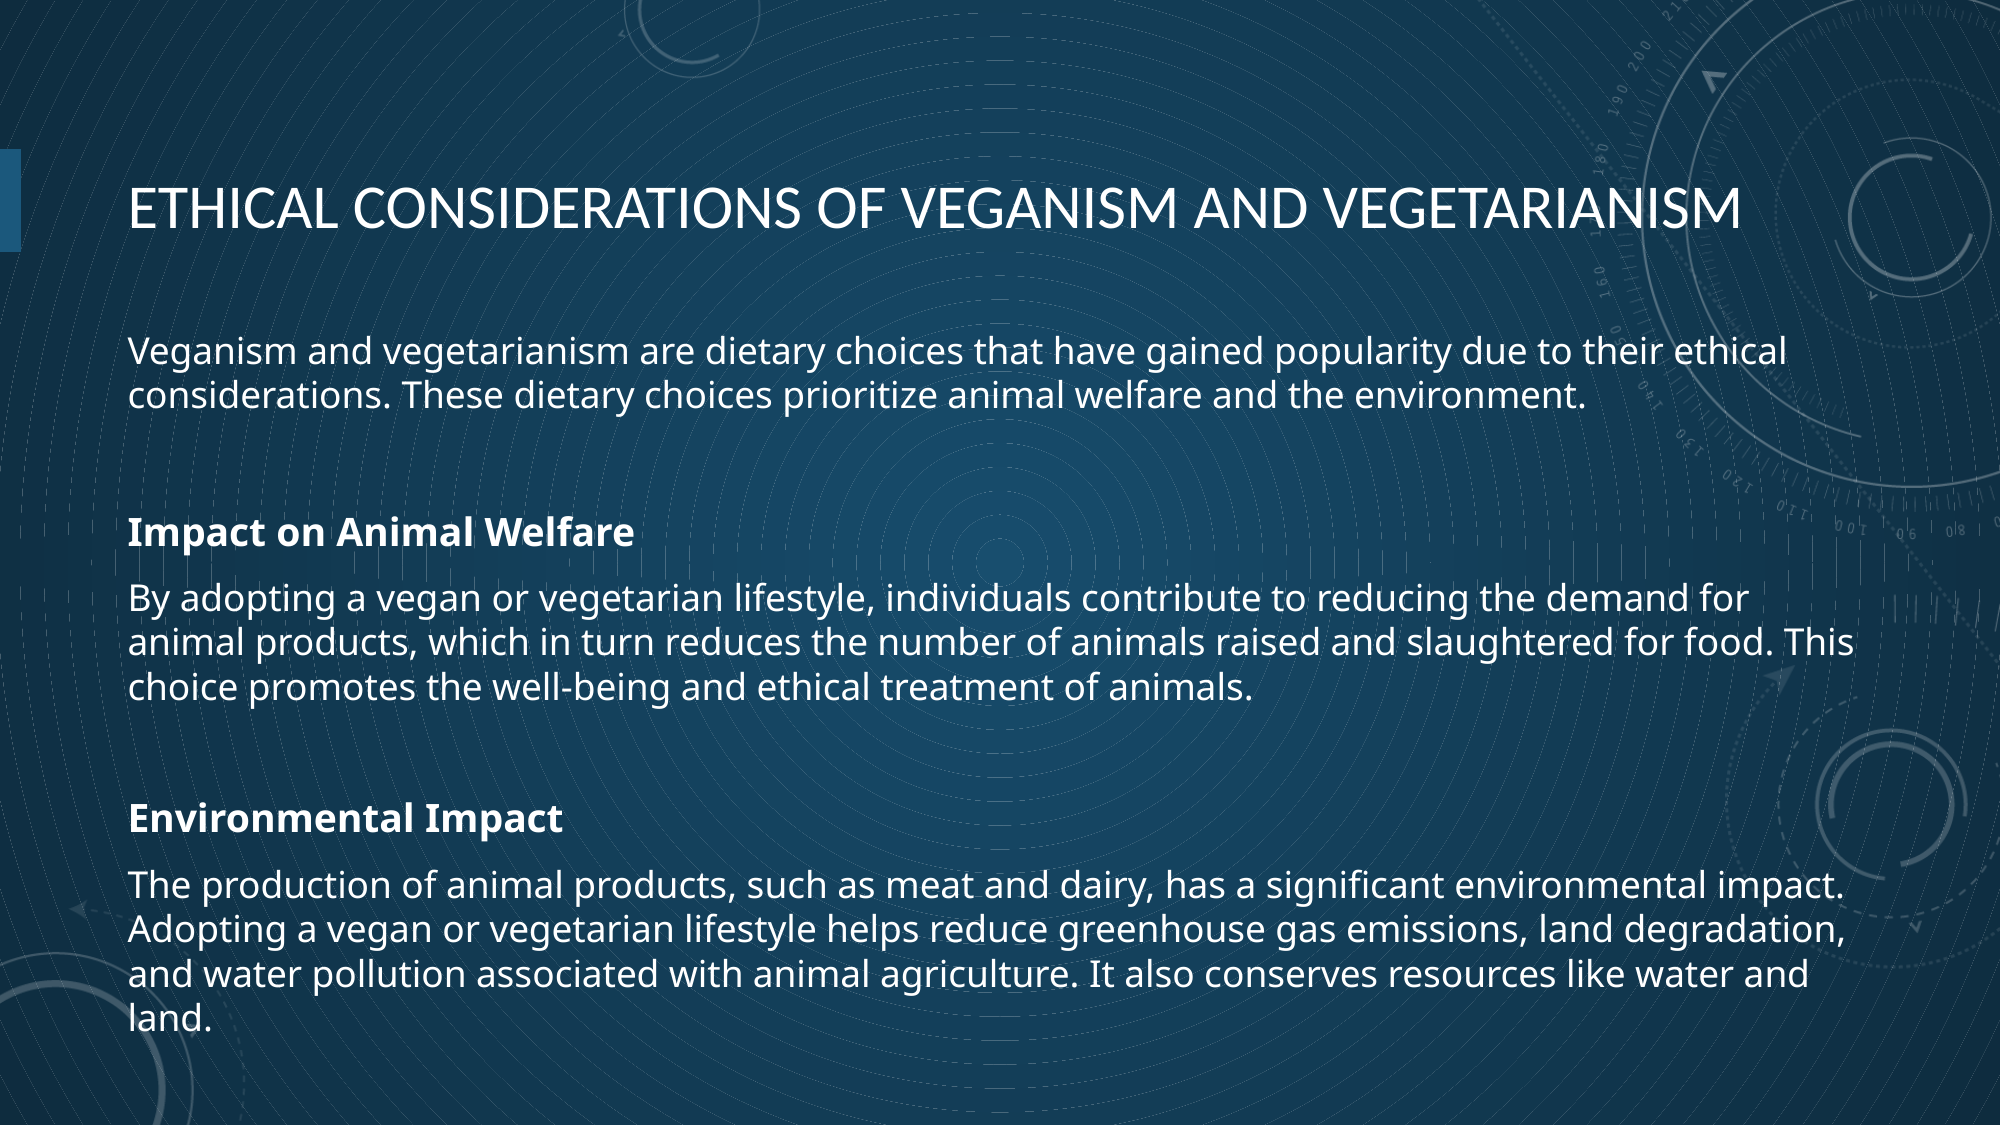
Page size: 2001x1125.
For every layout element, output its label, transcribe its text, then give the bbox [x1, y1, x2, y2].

list Veganism and vegetarianism are dietary choices that have gained popularity due to their ethical considerations. These dietary choices prioritize animal welfare and the environment. Impact on Animal Welfare By adopting a vegan or vegetarian lifestyle, individuals contribute to reducing the demand for animal products, which in turn reduces the number of animals raised and slaughtered for food. This choice promotes the well-being and ethical treatment of animals. Environmental Impact The production of animal products, such as meat and dairy, has a significant environmental impact. Adopting a vegan or vegetarian lifestyle helps reduce greenhouse gas emissions, land degradation, and water pollution associated with animal agriculture. It also conserves resources like water and land. [112, 319, 1891, 1052]
title Ethical Considerations of Veganism and Vegetarianism [112, 99, 1891, 307]
picture [0, 0, 2000, 1125]
